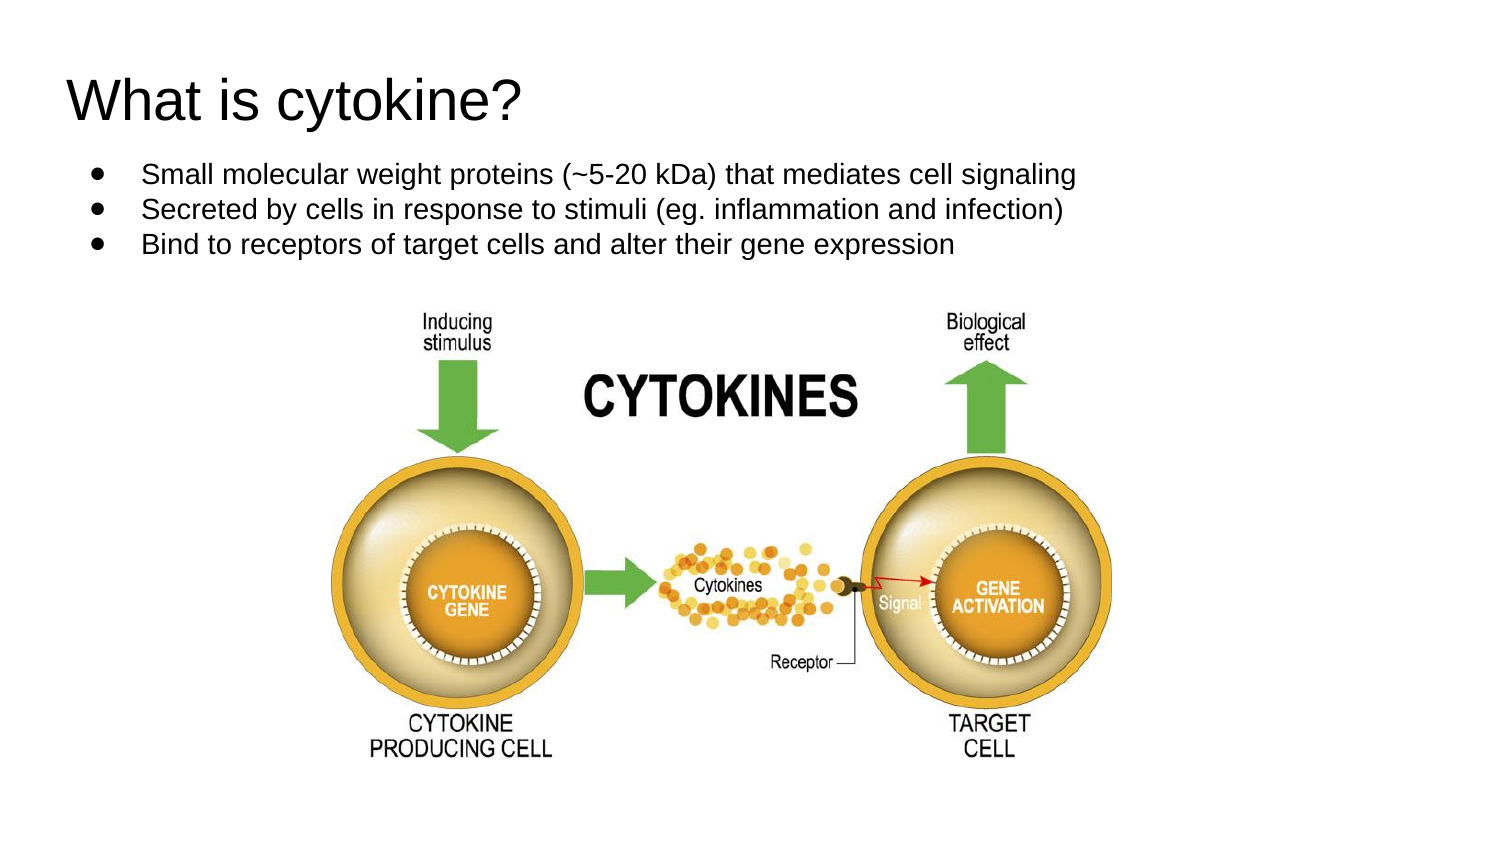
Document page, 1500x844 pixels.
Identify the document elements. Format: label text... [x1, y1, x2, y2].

text_box Small molecular weight proteins (~5-20 kDa) that mediates cell signaling Secreted by cells in response to stimuli (eg. inflammation and infection) Bind to receptors of target cells and alter their gene expression [51, 140, 1195, 274]
picture [330, 295, 1112, 776]
title What is cytokine? [51, 47, 1449, 141]
